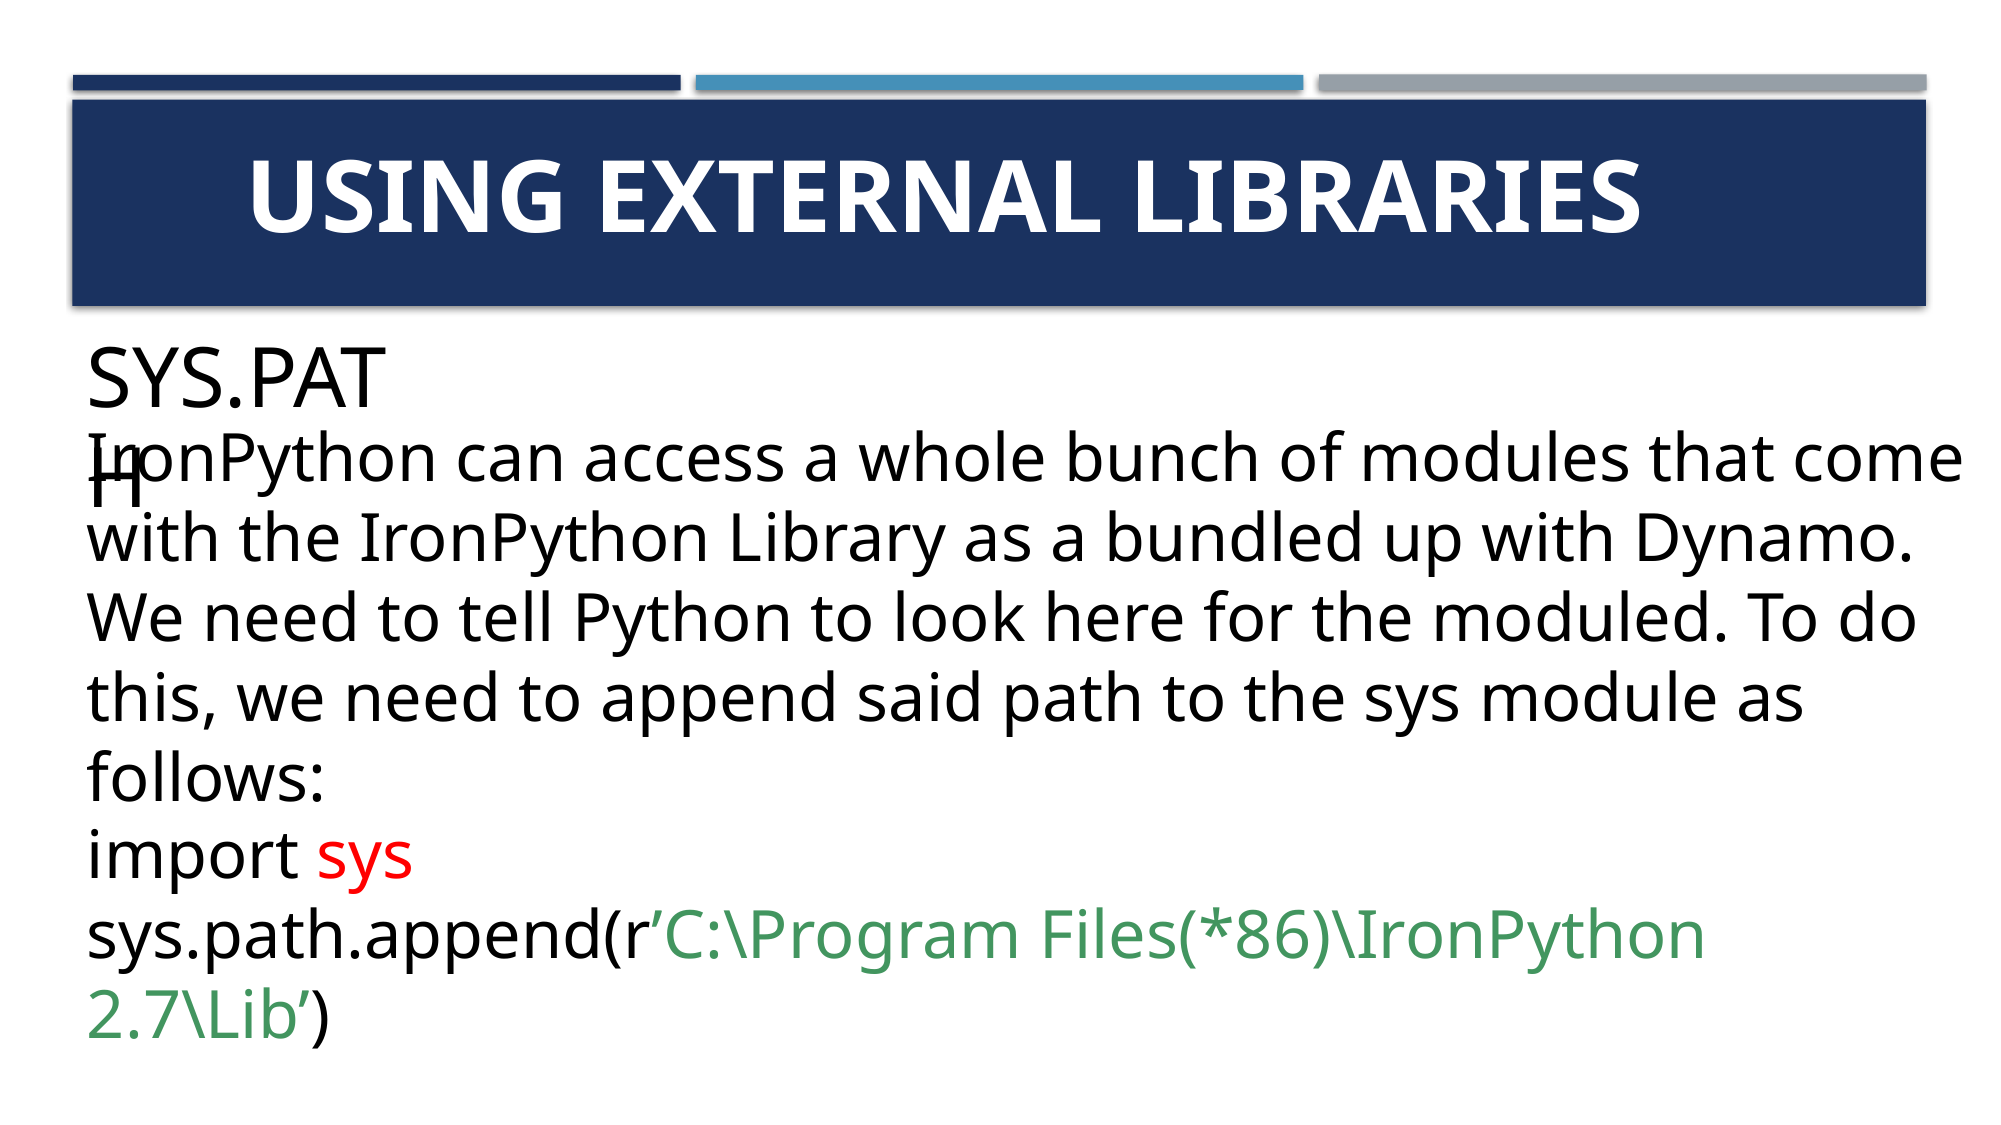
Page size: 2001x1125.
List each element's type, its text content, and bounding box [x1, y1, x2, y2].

text_box import sys sys.path.append(r’C:\Program Files(*86)\IronPython 2.7\Lib’) [72, 822, 1861, 1060]
text_box IronPython can access a whole bunch of modules that come with the IronPython Library as a bundled up with Dynamo. We need to tell Python to look here for the moduled. To do this, we need to append said path to the sys module as follows: [72, 407, 2000, 822]
title USING EXTERNAL LIBRARIES [230, 132, 1770, 261]
text_box SYS.PATH [71, 316, 440, 532]
